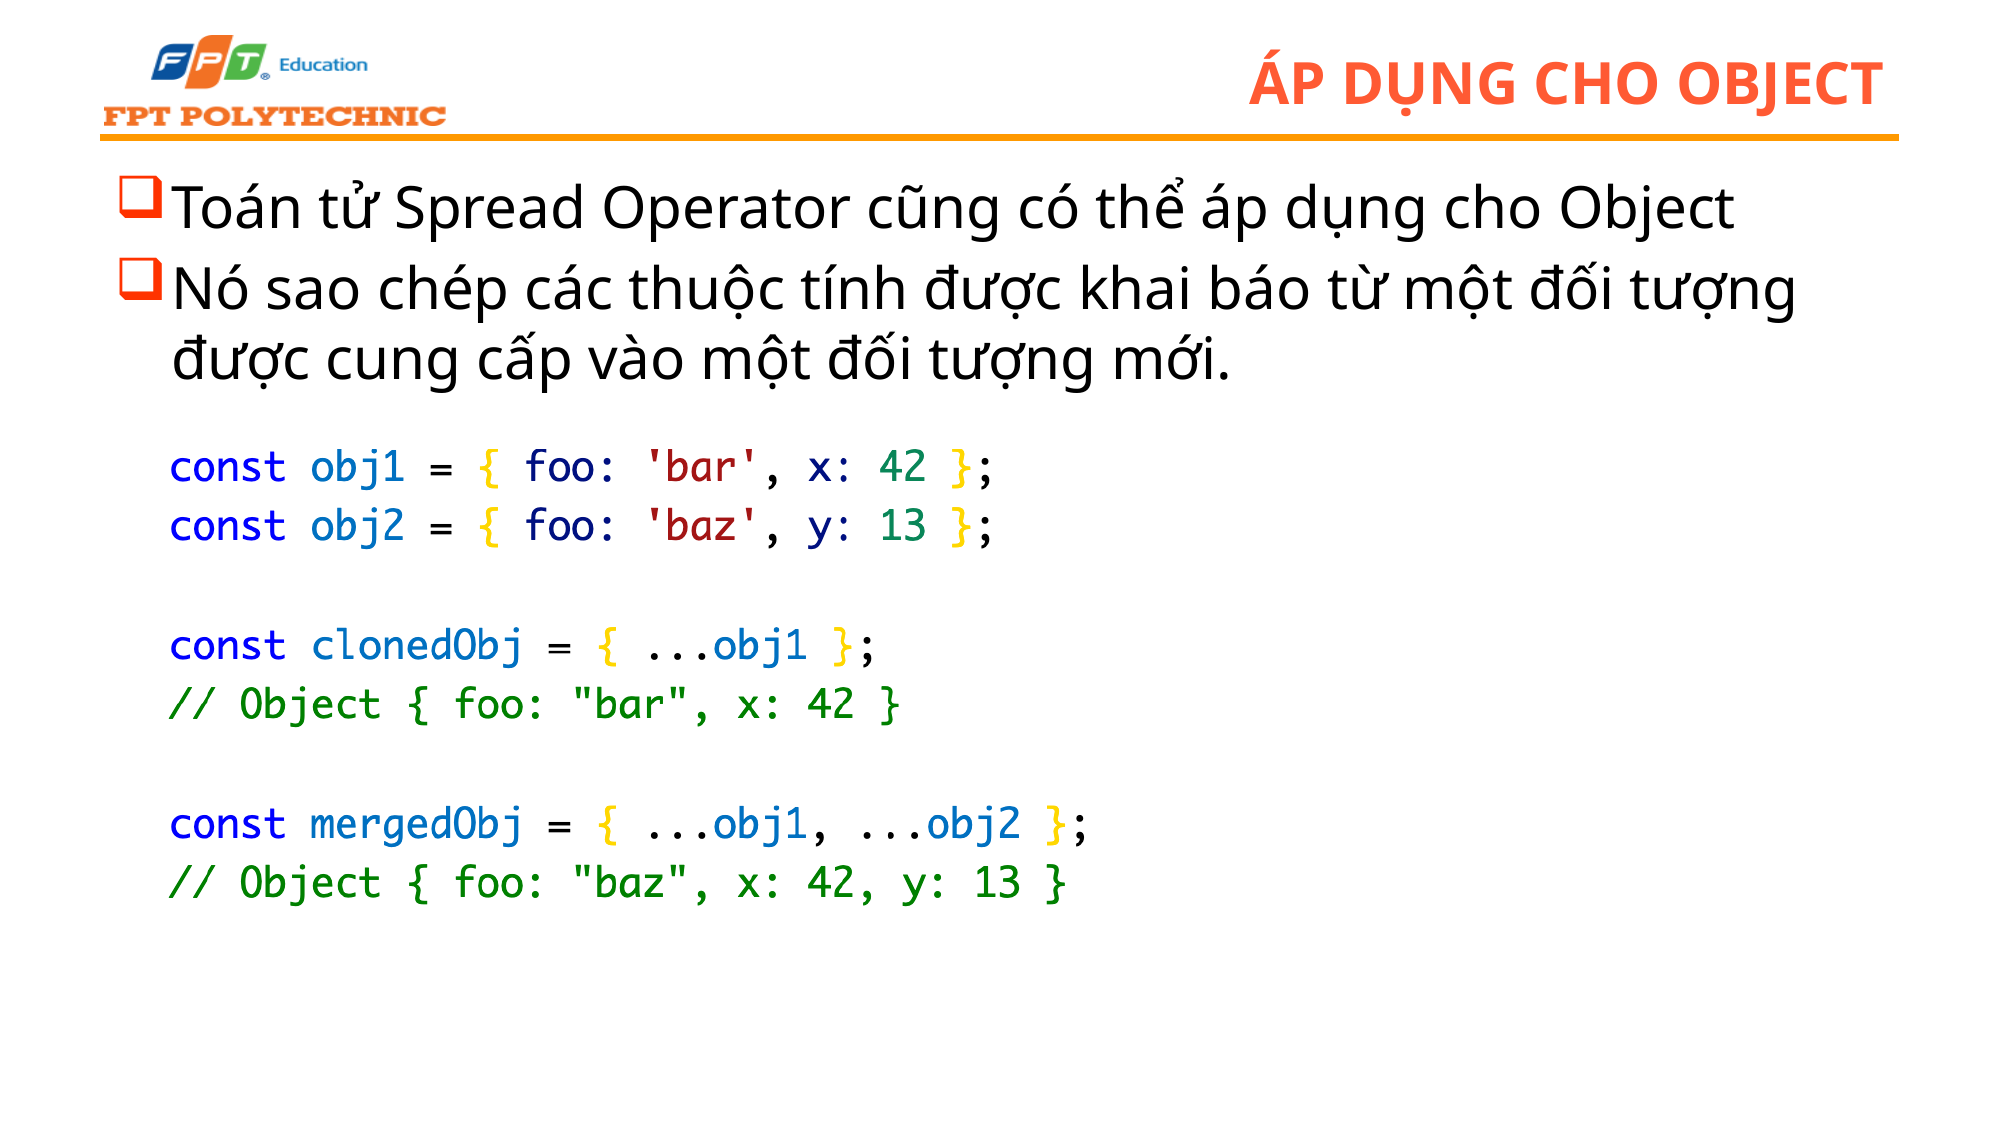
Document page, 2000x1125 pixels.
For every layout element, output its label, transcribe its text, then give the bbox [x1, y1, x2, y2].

list Toán tử Spread Operator cũng có thể áp dụng cho Object Nó sao chép các thuộc tính được khai báo từ một đối tượng được cung cấp vào một đối tượng mới. [99, 162, 1900, 1005]
picture [104, 35, 450, 126]
title Áp dụng cho Object [449, 45, 1900, 126]
picture [161, 449, 1115, 908]
